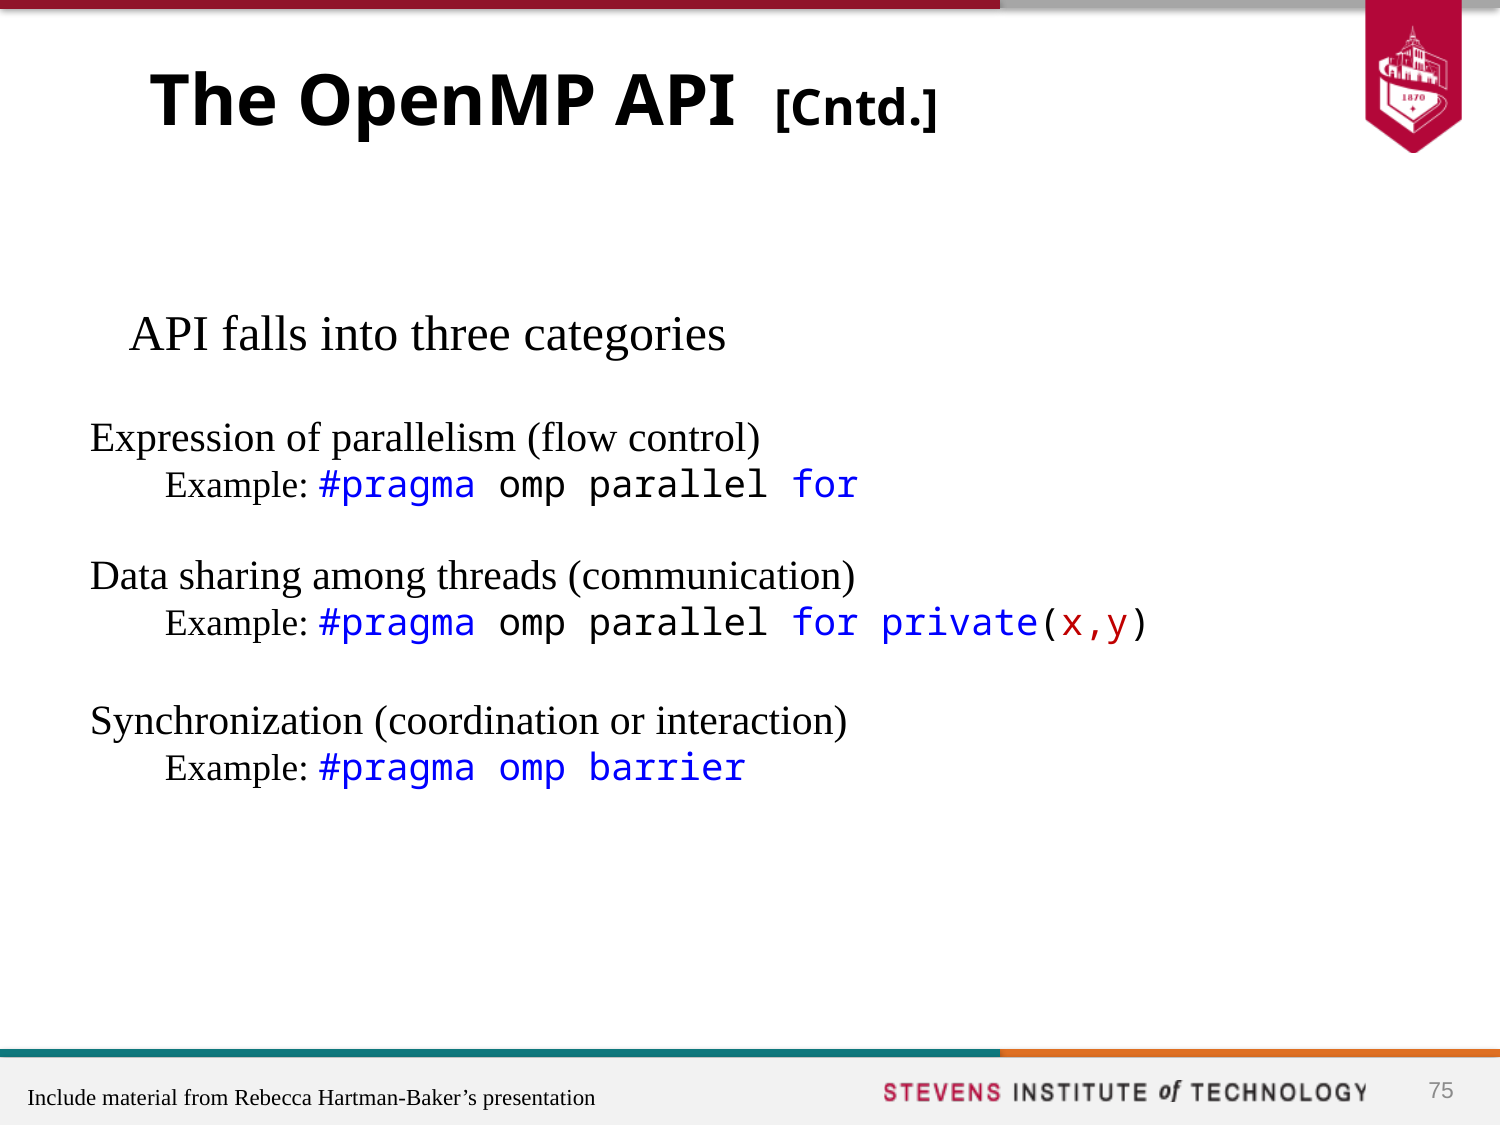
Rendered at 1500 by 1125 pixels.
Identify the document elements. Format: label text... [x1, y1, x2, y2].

title The OpenMP API [Cntd.] [134, 47, 1373, 285]
text_box Include material from Rebecca Hartman-Baker’s presentation [12, 1074, 612, 1118]
list API falls into three categories Expression of parallelism (flow control) Example: #pragma omp parallel for Data sharing among threads (communication) Example: #pragma omp parallel for private(x,y) Synchronization (coordination or interaction) Example: #pragma omp barrier [0, 249, 1350, 974]
slide_number 75 [1401, 1059, 1481, 1120]
